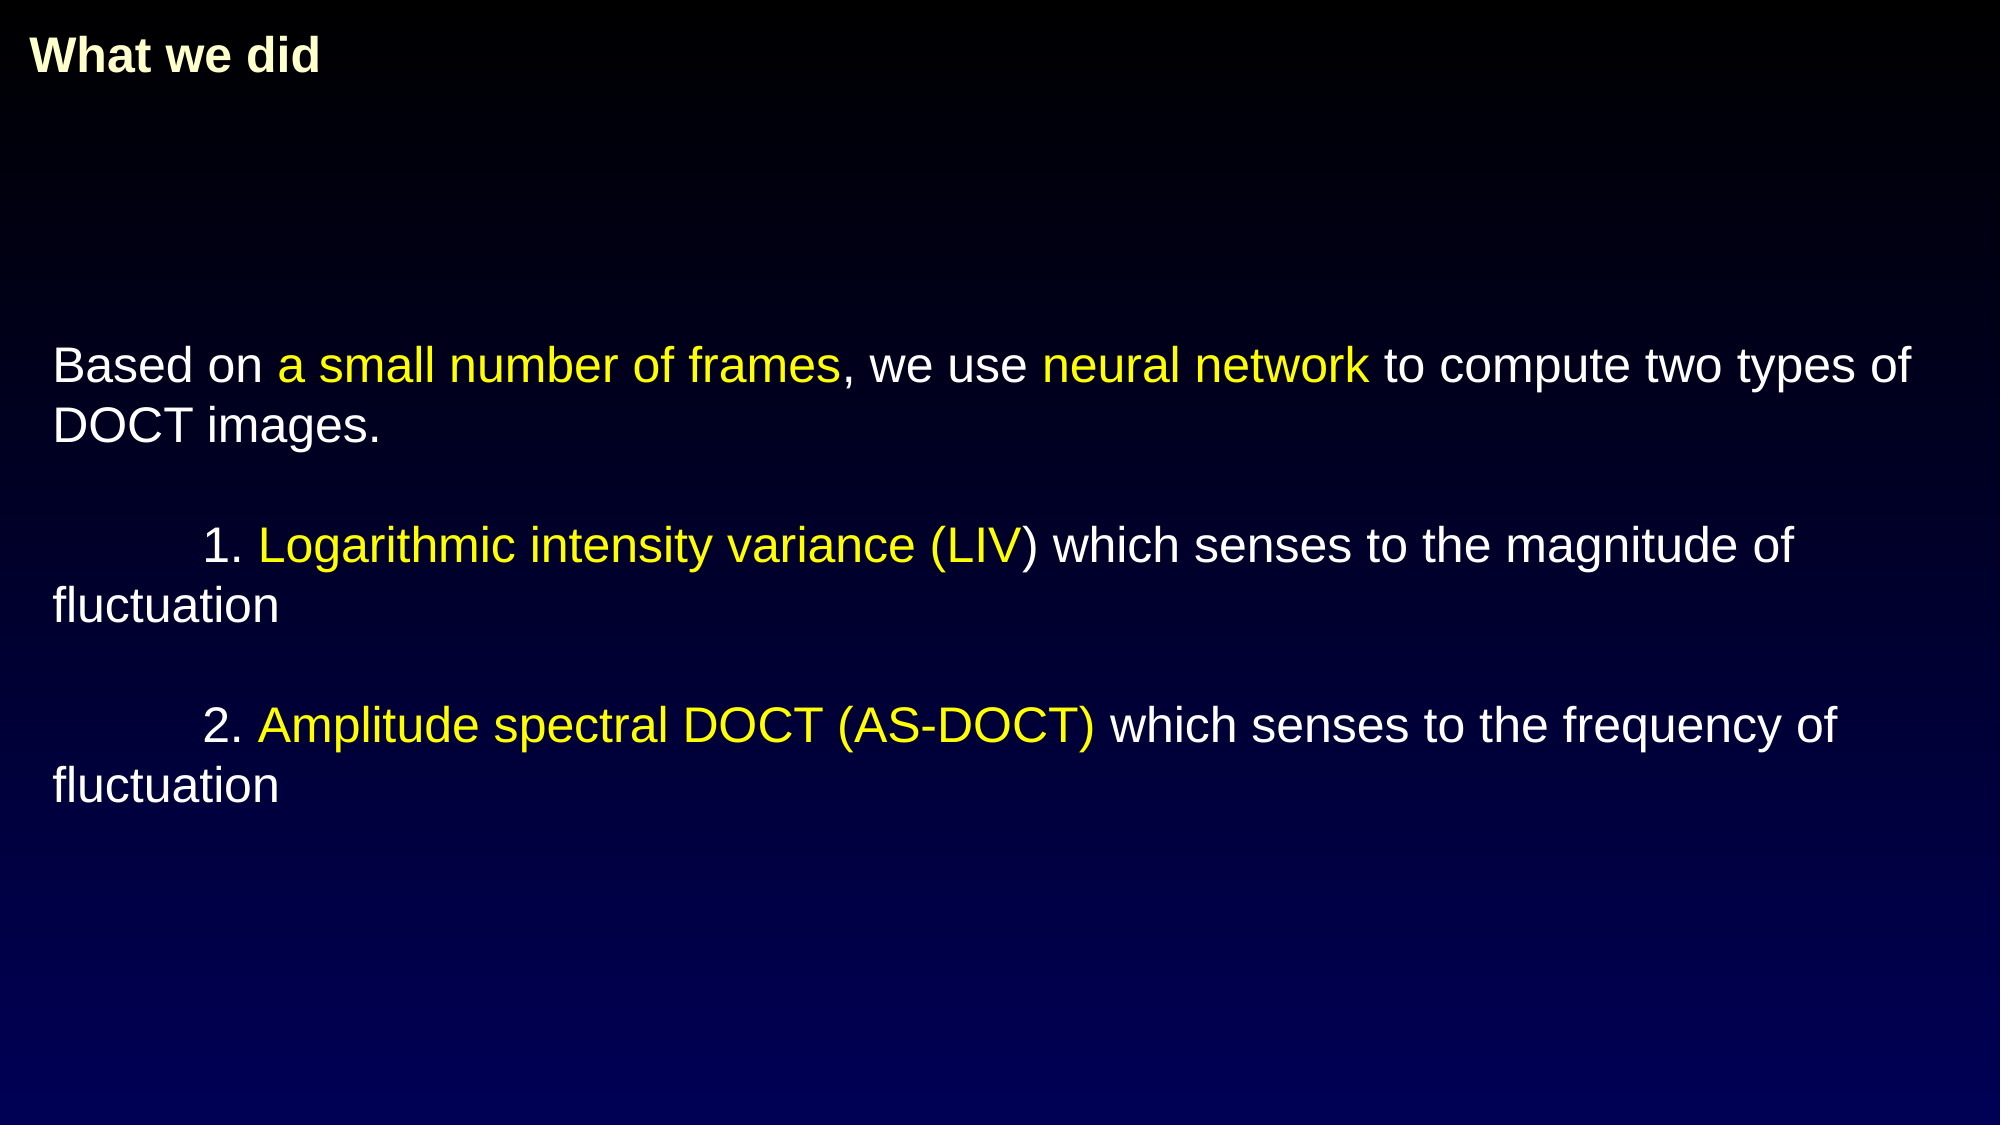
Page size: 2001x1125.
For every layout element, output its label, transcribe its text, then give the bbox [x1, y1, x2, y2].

list What we did [0, 20, 338, 92]
text_box Based on a small number of frames, we use neural network to compute two types of DOCT images. 1. Logarithmic intensity variance (LIV) which senses to the magnitude of fluctuation 2. Amplitude spectral DOCT (AS-DOCT) which senses to the frequency of fluctuation [37, 324, 2000, 820]
